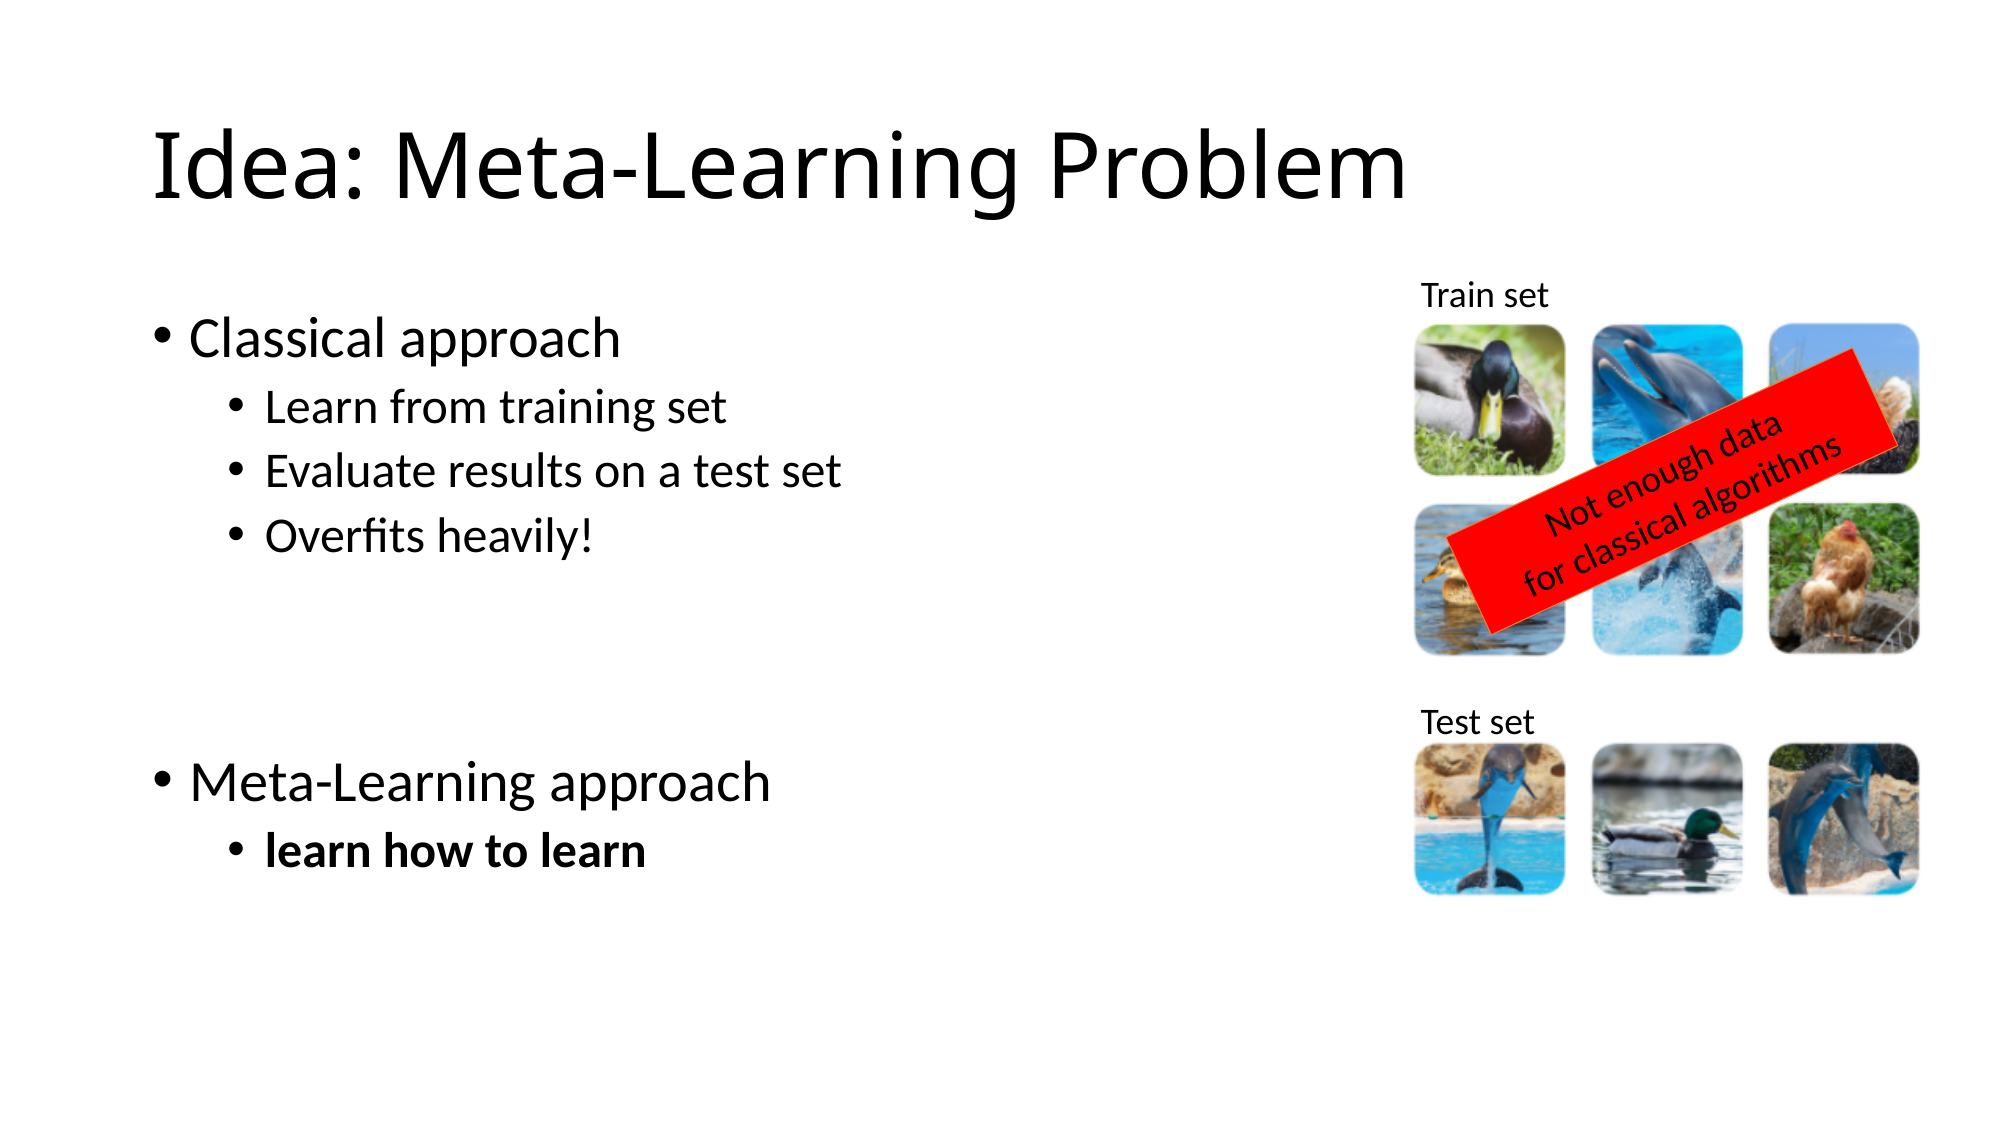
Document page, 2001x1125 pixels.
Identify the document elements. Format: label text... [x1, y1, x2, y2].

list Classical approach Learn from training set Evaluate results on a test set Overfits heavily! Meta-Learning approach learn how to learn [137, 299, 1863, 1014]
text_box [1405, 262, 1934, 909]
title Idea: Meta-Learning Problem [137, 59, 1863, 278]
